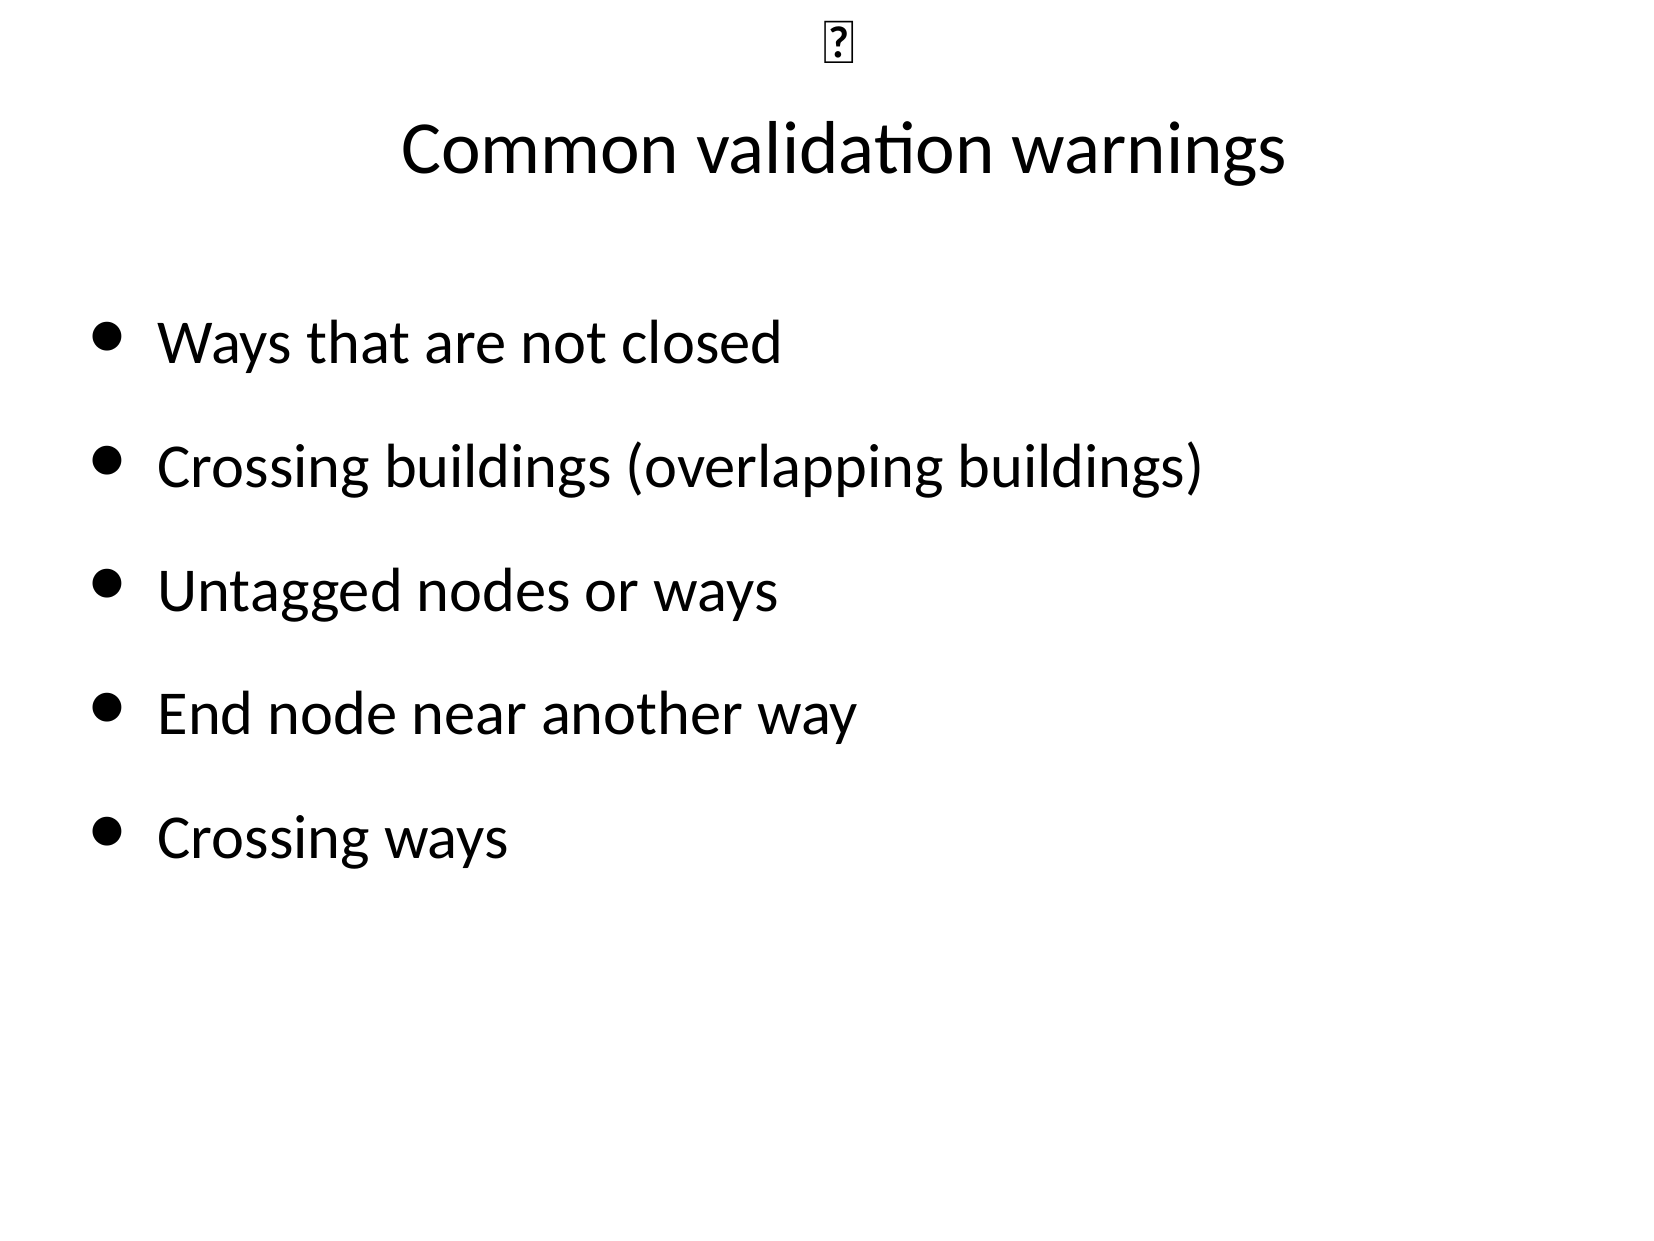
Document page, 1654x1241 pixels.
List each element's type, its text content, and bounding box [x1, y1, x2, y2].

text_box Ways that are not closed Crossing buildings (overlapping buildings) Untagged nodes or ways End node near another way Crossing ways [82, 290, 1571, 1010]
text_box Common validation warnings [82, 49, 1571, 257]
